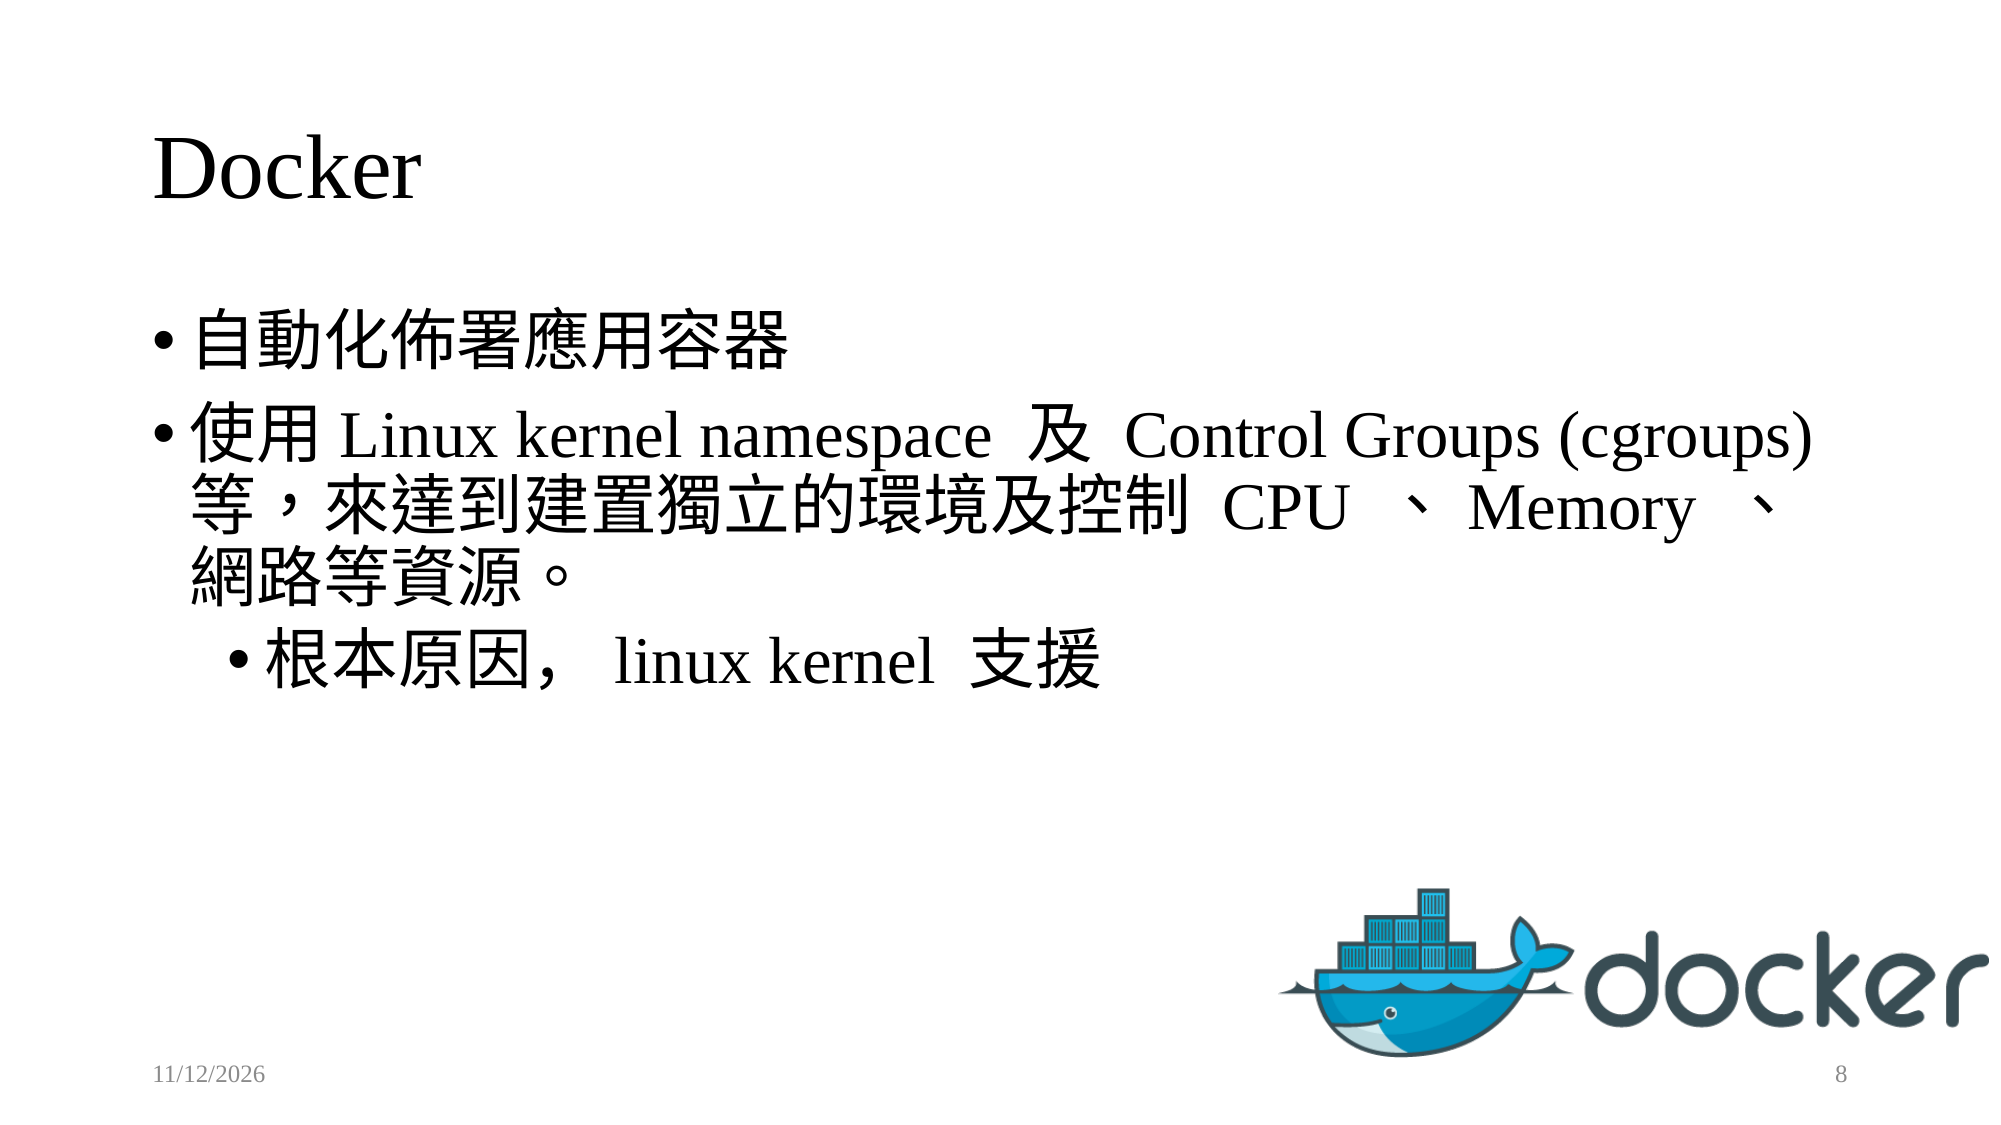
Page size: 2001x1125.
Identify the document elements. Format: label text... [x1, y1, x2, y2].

picture [1278, 888, 1989, 1058]
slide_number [137, 1042, 588, 1103]
slide_number 8 [1412, 1058, 1863, 1103]
title Docker [137, 59, 1863, 278]
list 自動化佈署應用容器 使用Linux kernel namespace 及 Control Groups (cgroups) 等，來達到建置獨立的環境及控制 CPU 、Memory 、網路等資源。 根本原因，linux kernel 支援 [137, 299, 1863, 1014]
